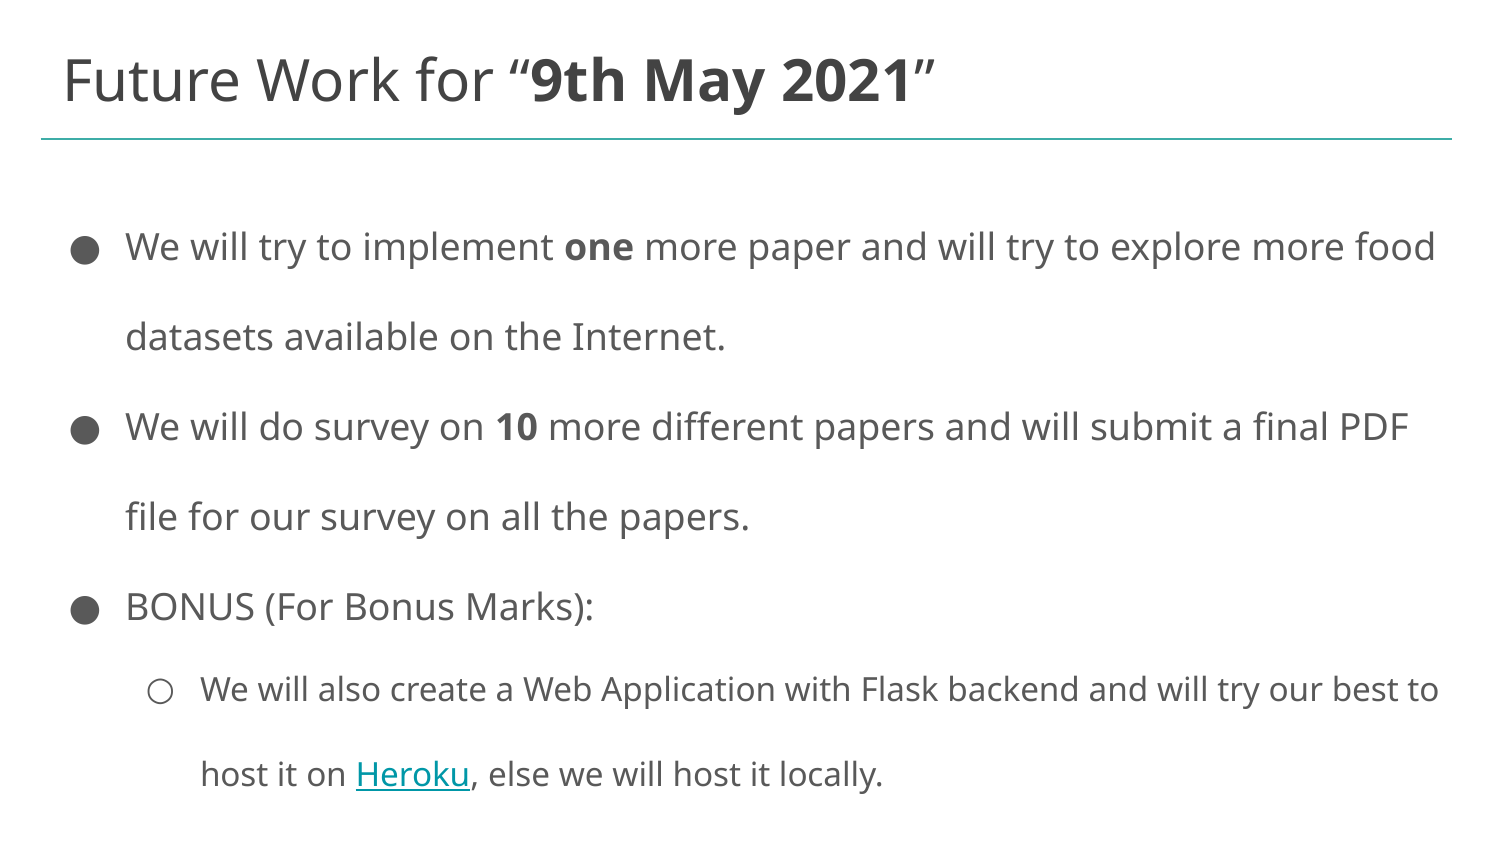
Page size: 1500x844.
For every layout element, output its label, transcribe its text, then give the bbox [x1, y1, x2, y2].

title Future Work for “9th May 2021” [47, 27, 1446, 122]
list We will try to implement one more paper and will try to explore more food datasets available on the Internet. We will do survey on 10 more different papers and will submit a final PDF file for our survey on all the papers. BONUS (For Bonus Marks): We will also create a Web Application with Flask backend and will try our best to host it on Heroku, else we will host it locally. [34, 162, 1458, 824]
